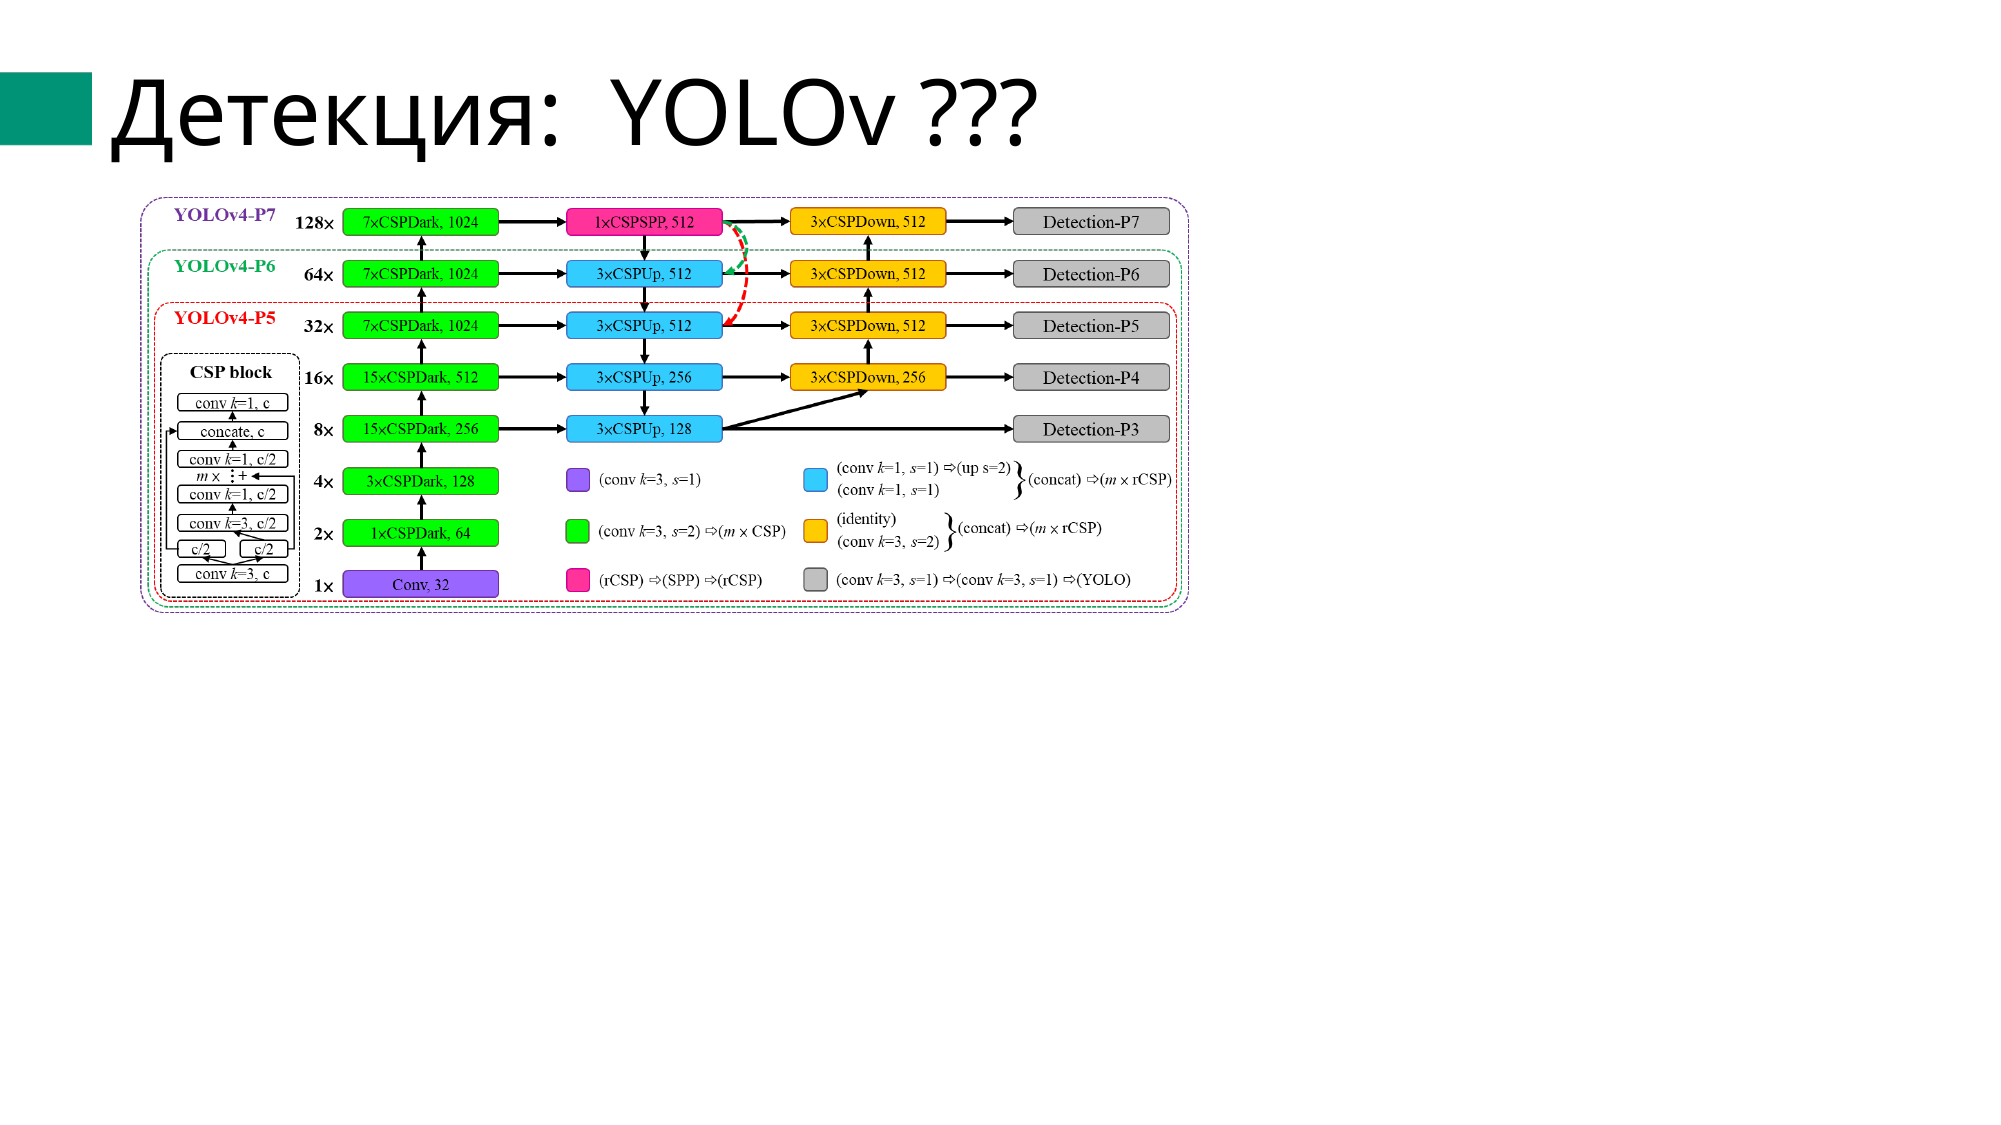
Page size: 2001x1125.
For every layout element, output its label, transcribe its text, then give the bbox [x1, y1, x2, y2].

title Детекция: YOLOv ??? [91, 46, 1999, 172]
picture [0, 42, 93, 147]
picture [140, 195, 1190, 614]
